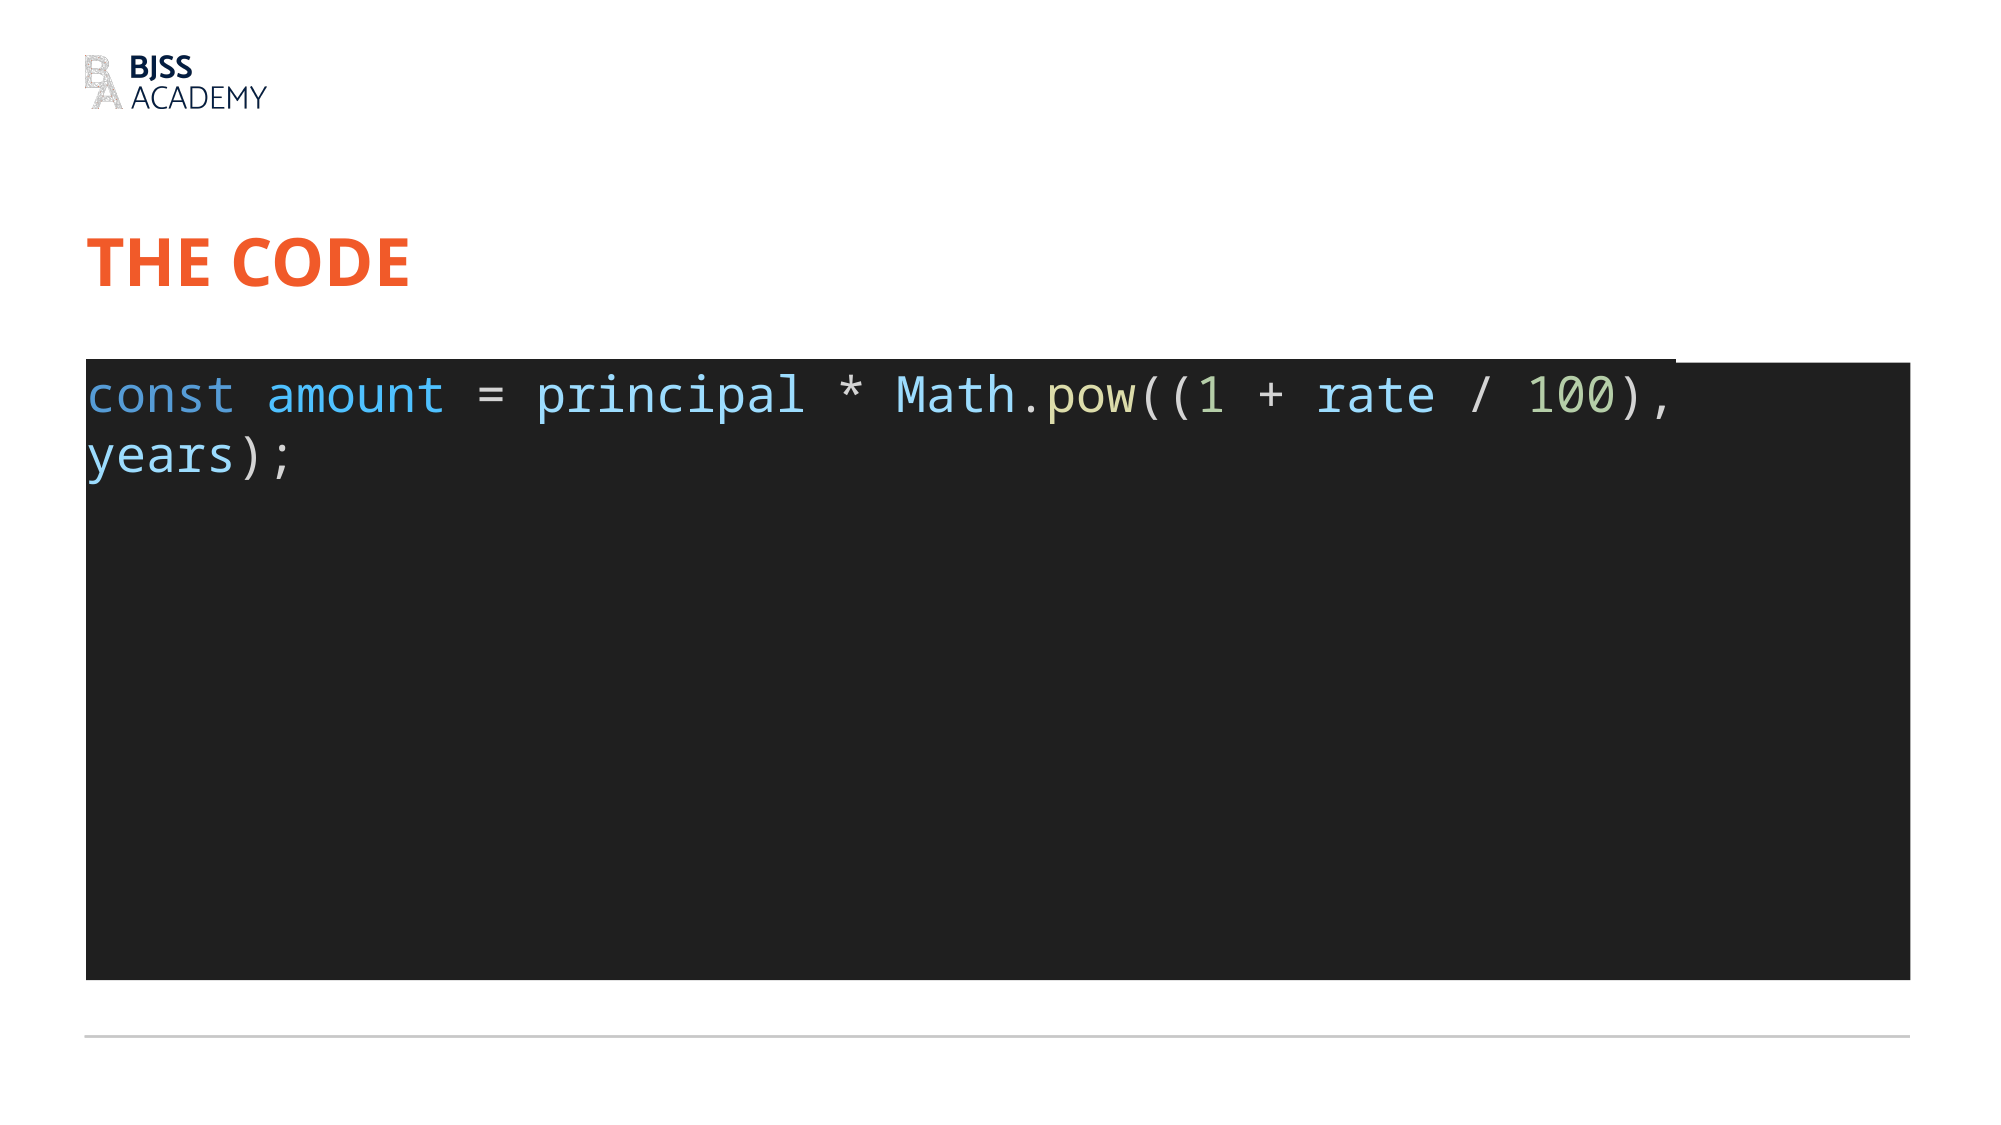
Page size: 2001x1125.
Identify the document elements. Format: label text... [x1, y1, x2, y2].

title The Code [86, 144, 1911, 300]
list const amount = principal * Math.pow((1 + rate / 100), years); [86, 362, 1911, 981]
picture [85, 55, 267, 109]
